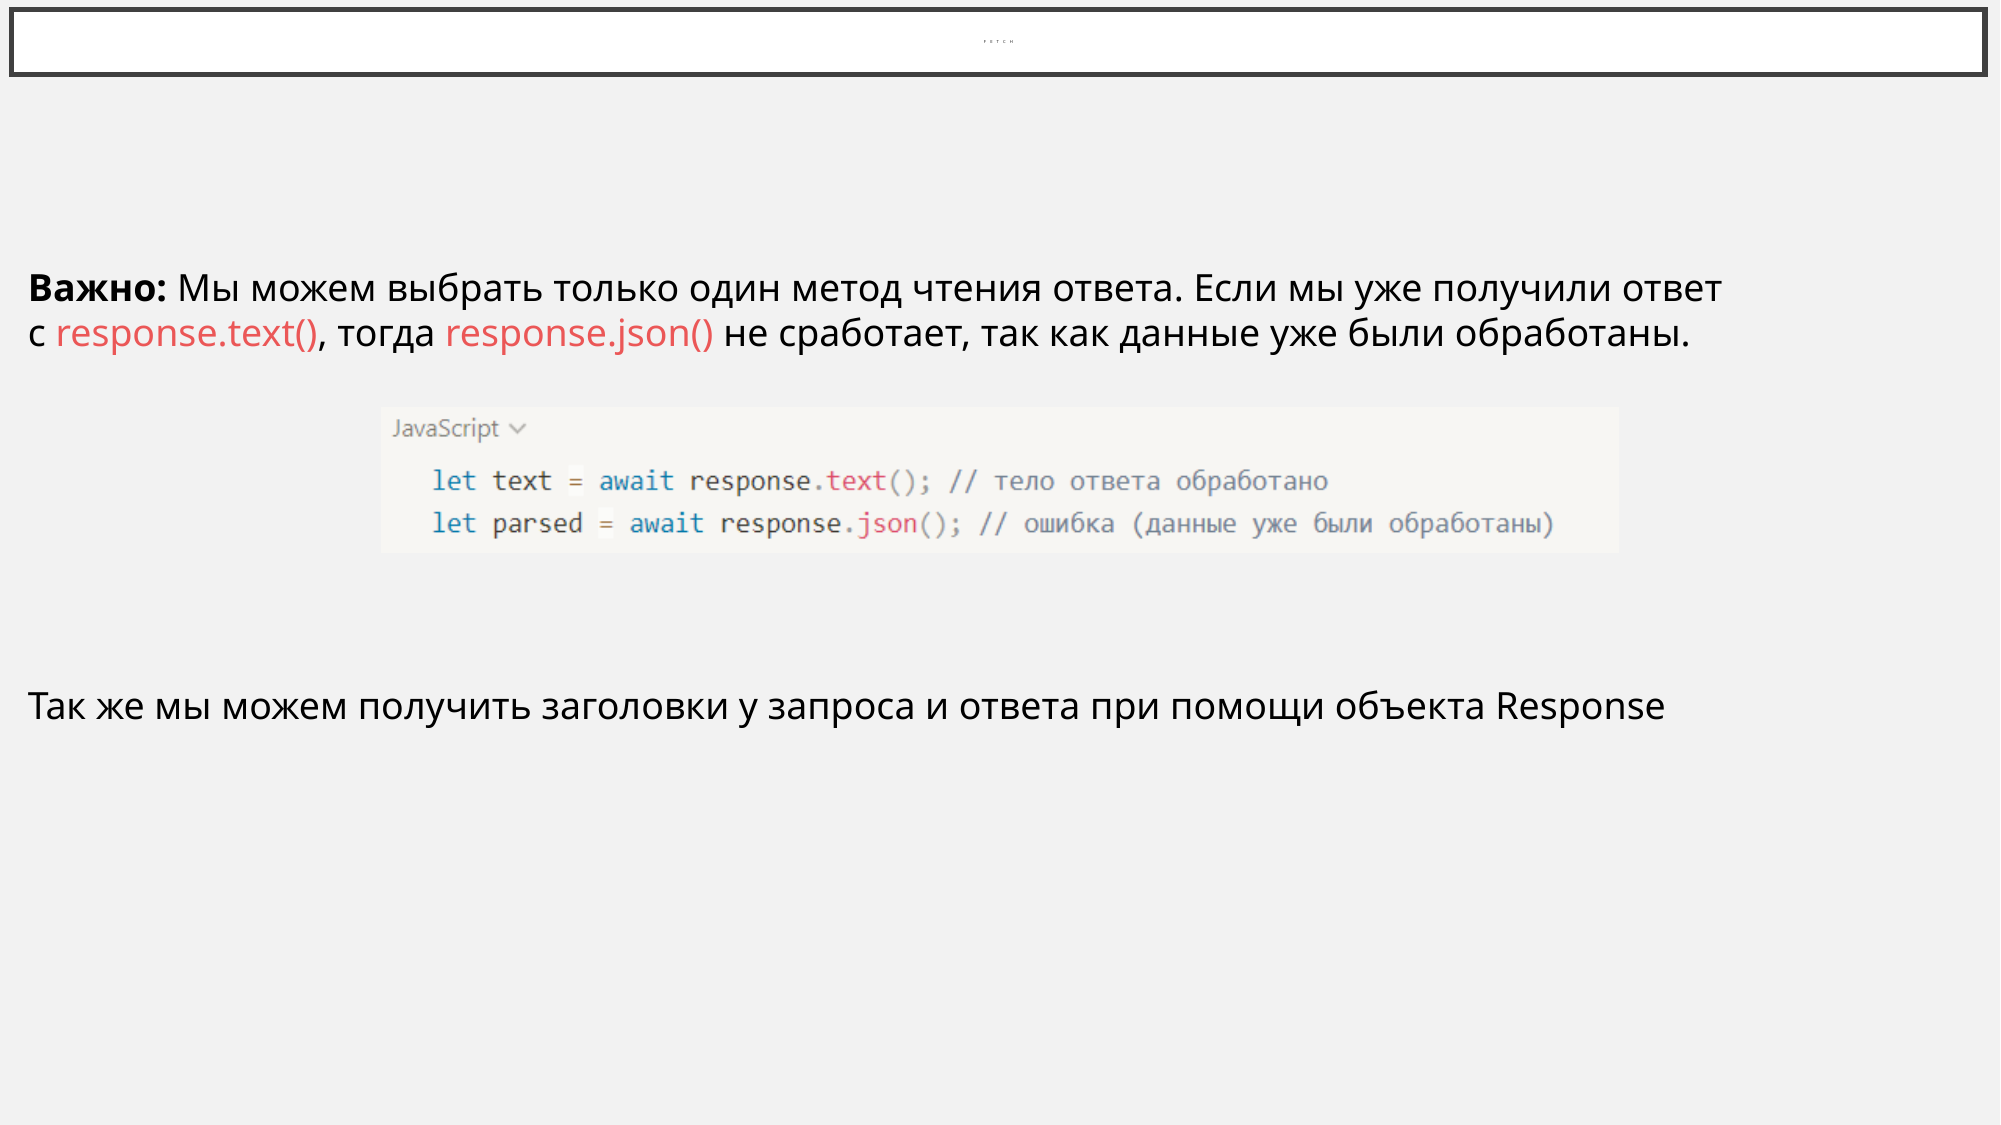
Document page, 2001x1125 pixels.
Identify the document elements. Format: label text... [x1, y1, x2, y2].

text_box Важно: Мы можем выбрать только один метод чтения ответа. Если мы уже получили ответ с response.text(), тогда response.json() не сработает, так как данные уже были обработаны. [13, 256, 1987, 362]
picture [381, 407, 1619, 553]
text_box Так же мы можем получить заголовки у запроса и ответа при помощи объекта Response [13, 675, 1985, 735]
title Fetch [9, 7, 1988, 77]
